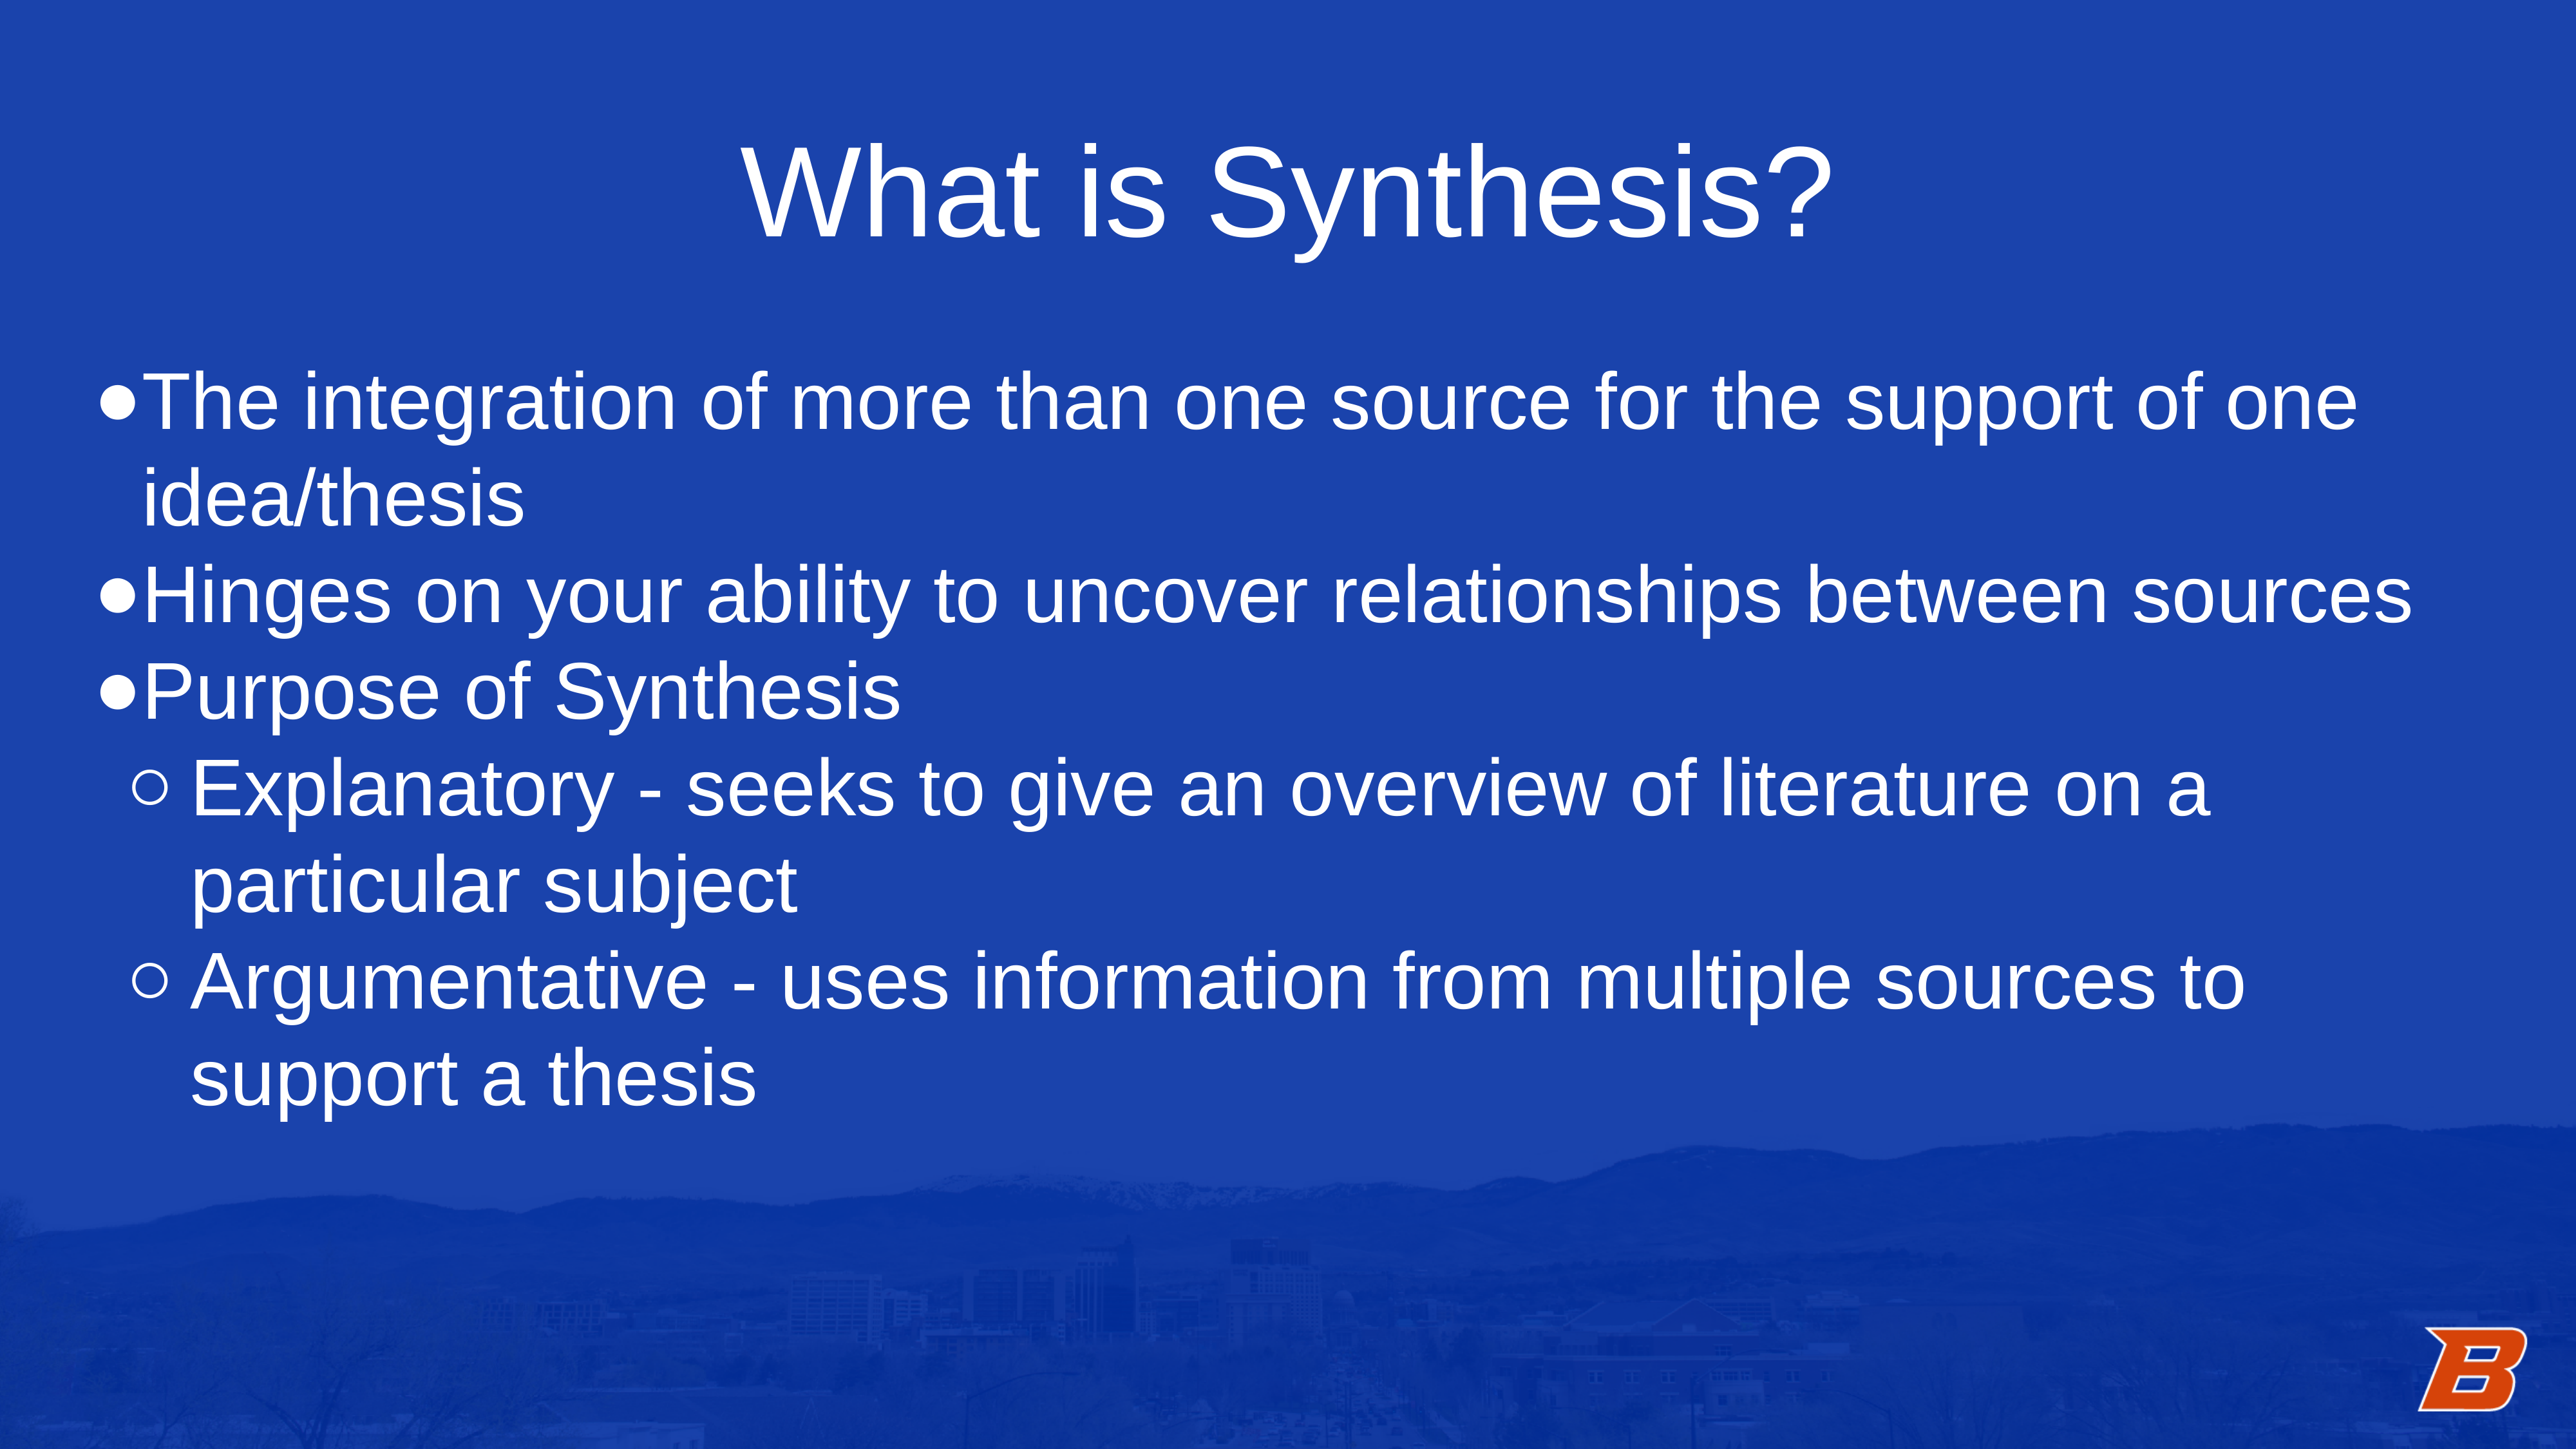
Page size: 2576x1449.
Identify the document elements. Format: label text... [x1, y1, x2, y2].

picture [0, 0, 2576, 1449]
text_box What is Synthesis? [254, 98, 2322, 339]
text_box The integration of more than one source for the support of one idea/thesis Hinges on your ability to uncover relationships between sources Purpose of Synthesis Explanatory - seeks to give an overview of literature on a particular subject Argumentative - uses information from multiple sources to support a thesis [84, 339, 2506, 1293]
